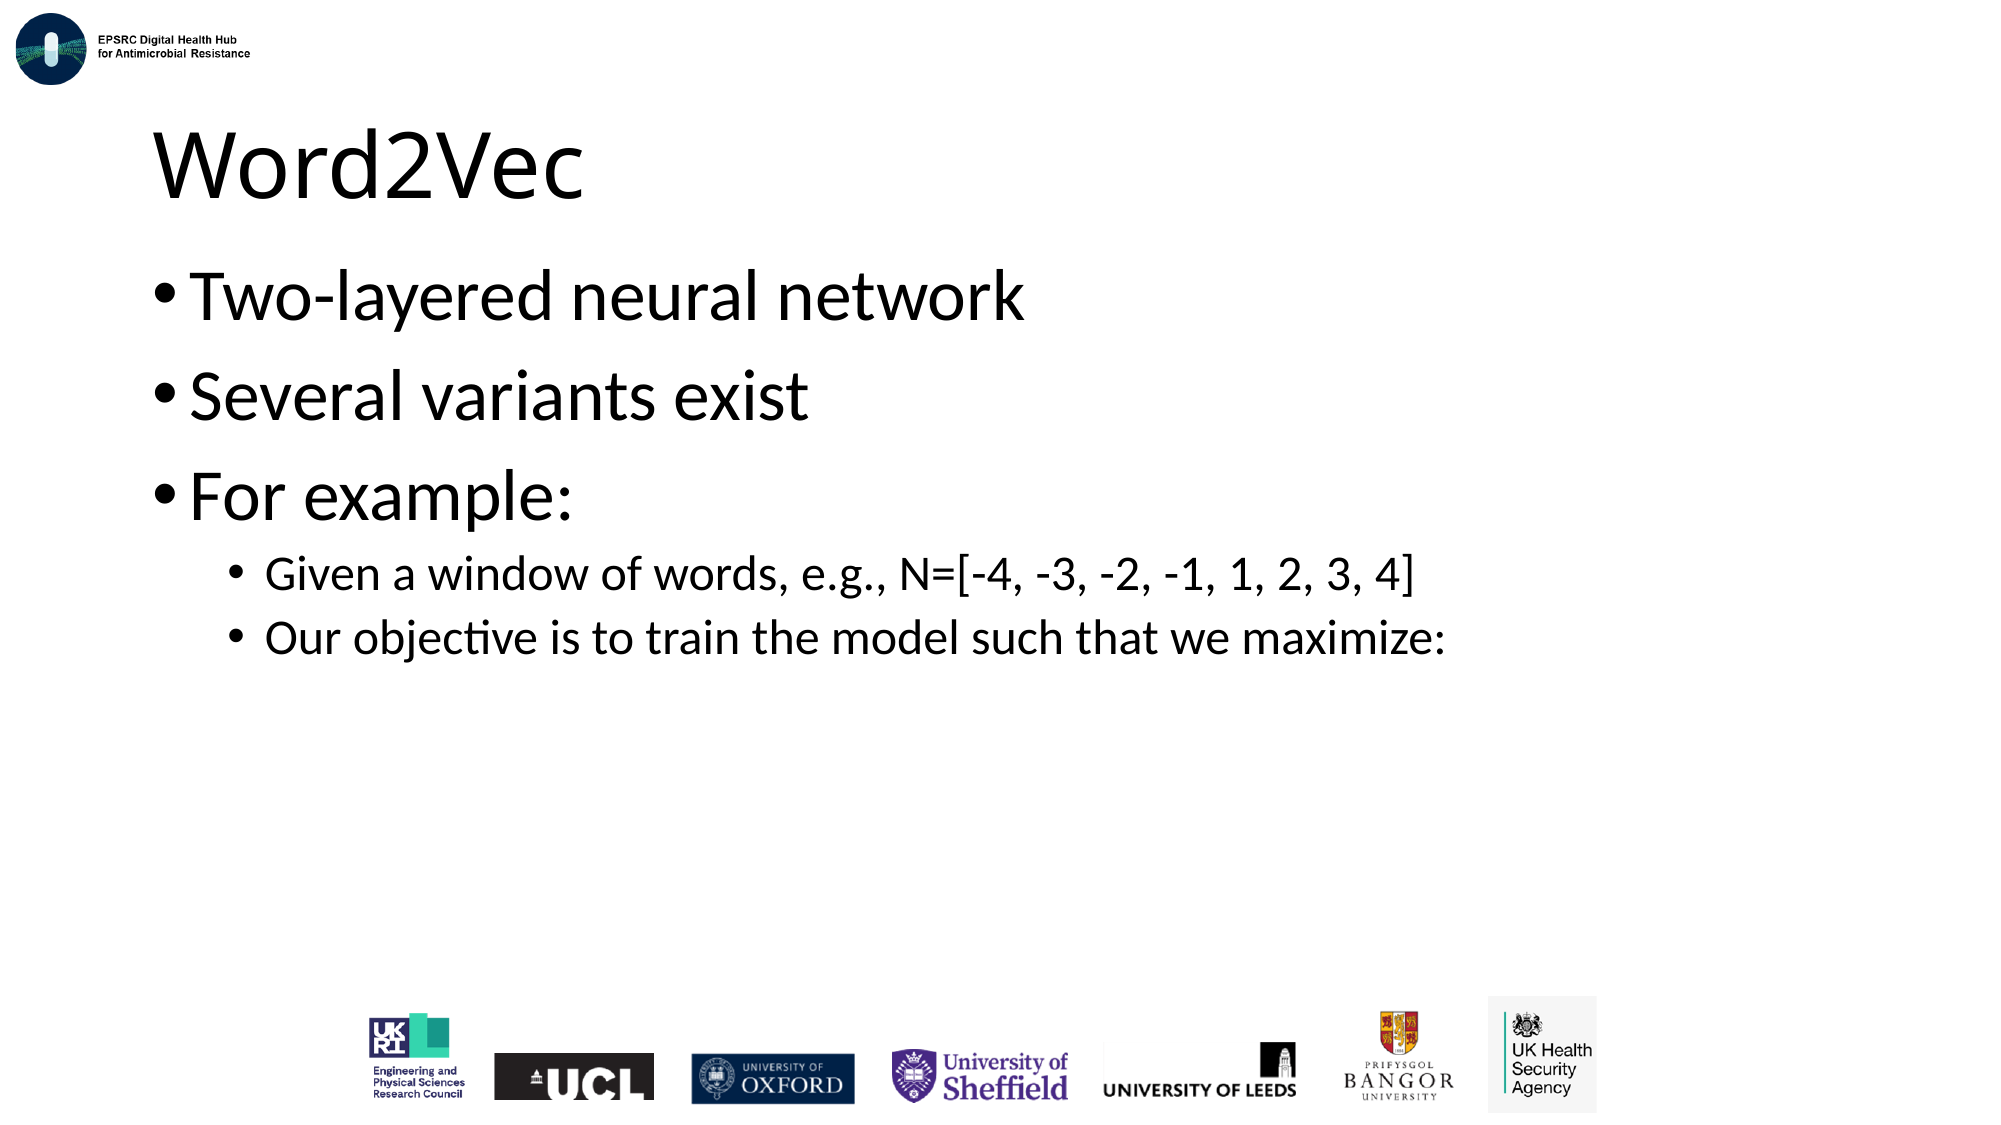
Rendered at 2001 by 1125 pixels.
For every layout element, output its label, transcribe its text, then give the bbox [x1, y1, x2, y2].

picture [369, 981, 1597, 1125]
title Word2Vec [137, 59, 1863, 278]
picture [15, 13, 352, 85]
